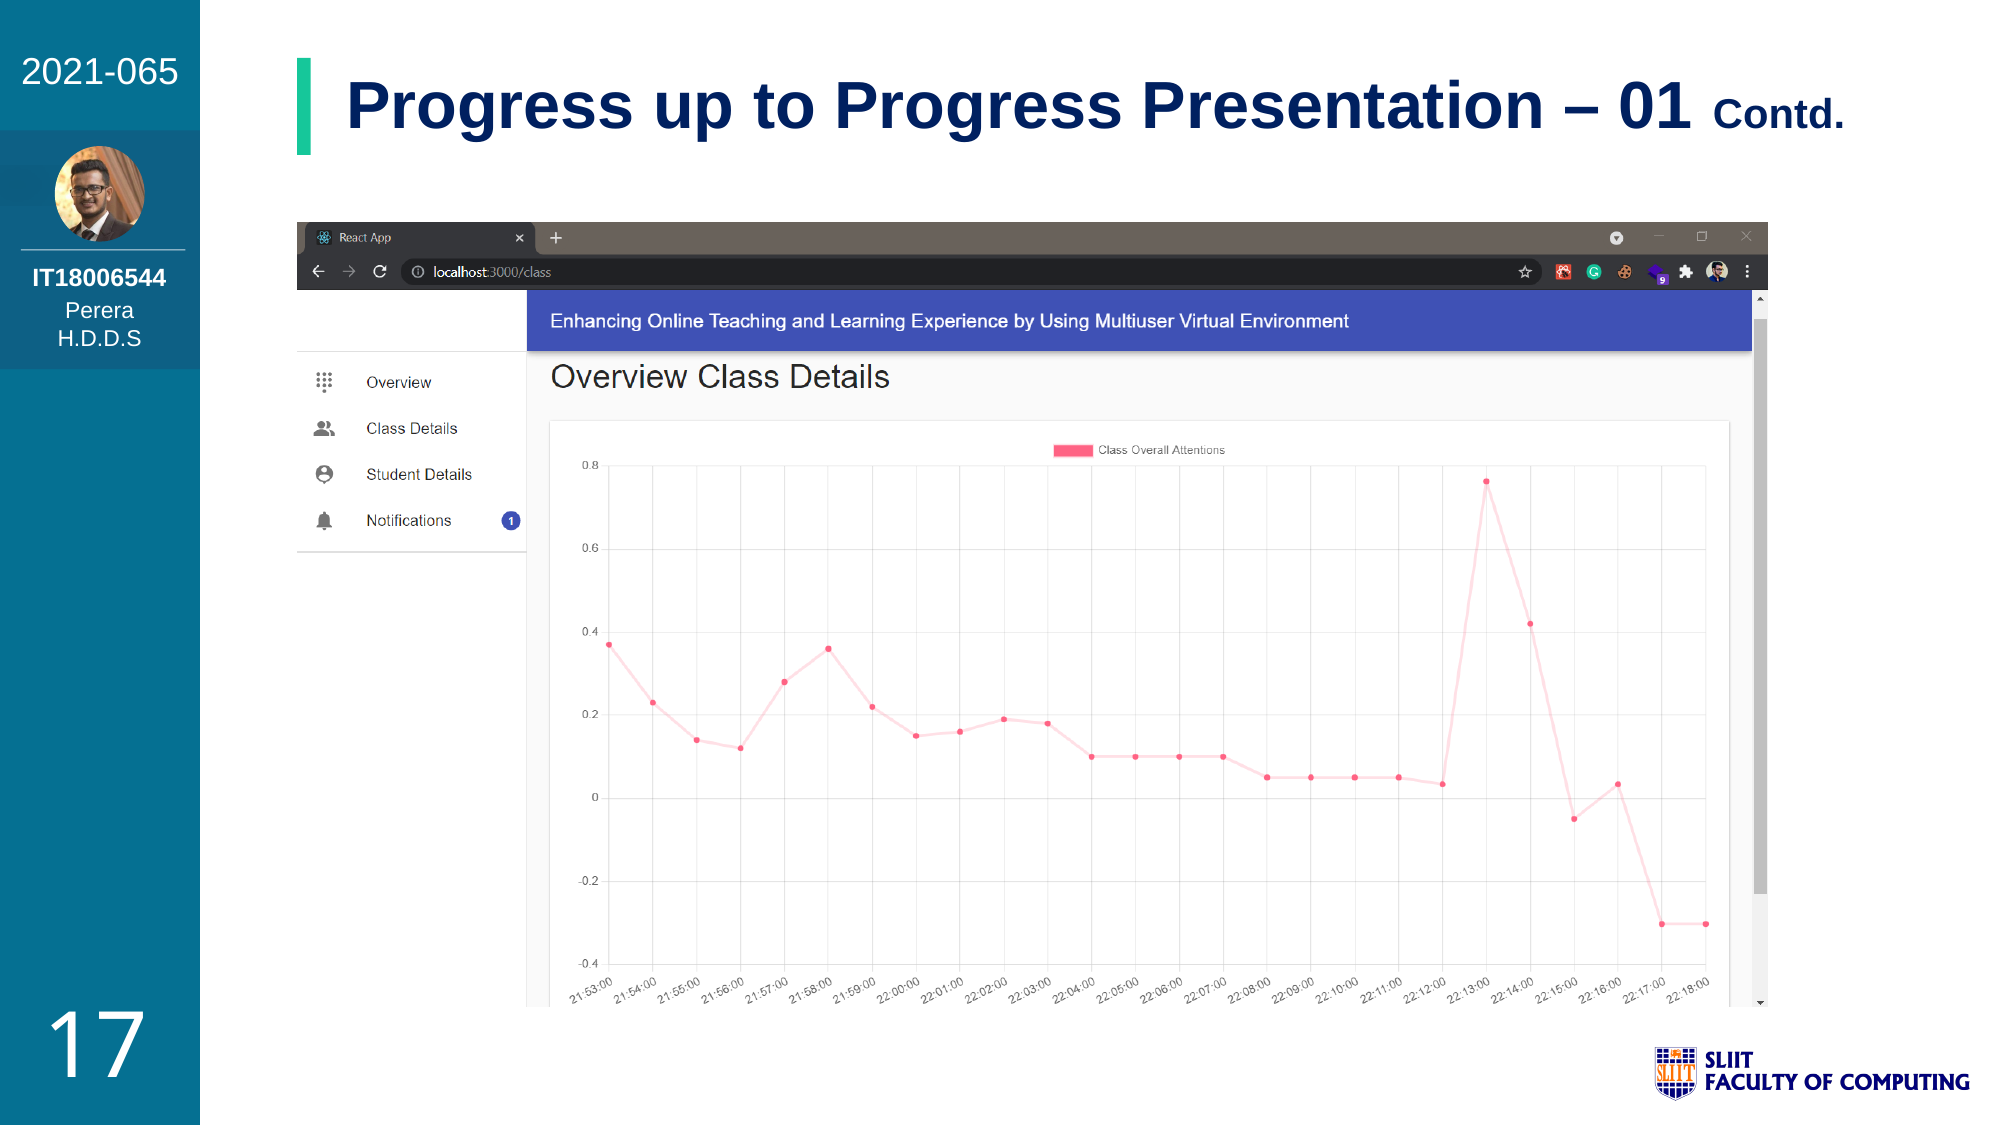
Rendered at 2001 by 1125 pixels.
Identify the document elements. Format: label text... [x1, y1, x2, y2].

picture [1637, 1027, 1983, 1118]
text_box IT18006544 [17, 253, 182, 288]
picture [297, 222, 1768, 1007]
text_box 17 [28, 977, 163, 1103]
picture [54, 146, 145, 242]
text_box Perera H.D.D.S [9, 288, 190, 359]
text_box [297, 54, 1861, 155]
